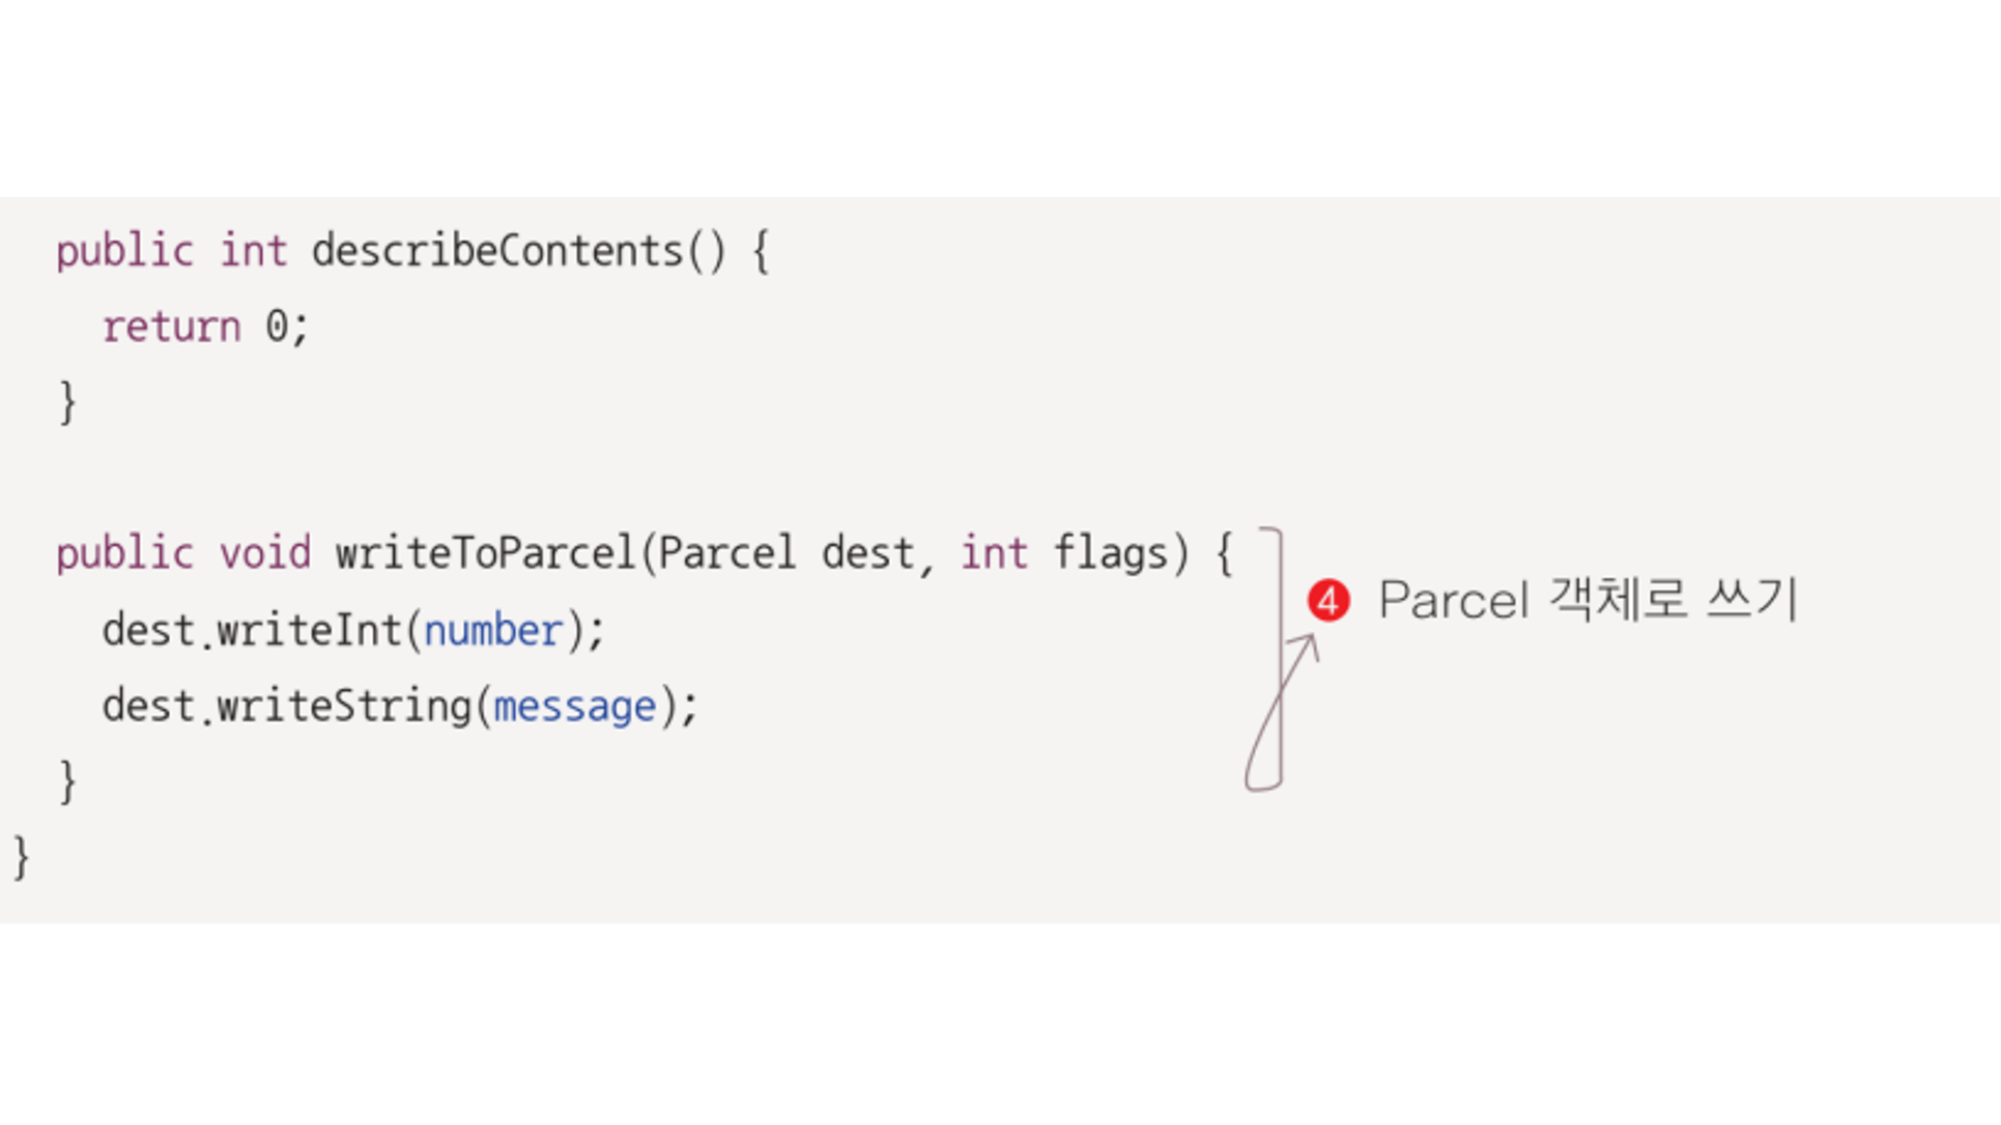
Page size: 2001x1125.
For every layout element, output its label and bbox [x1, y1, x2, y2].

picture [0, 197, 2000, 928]
